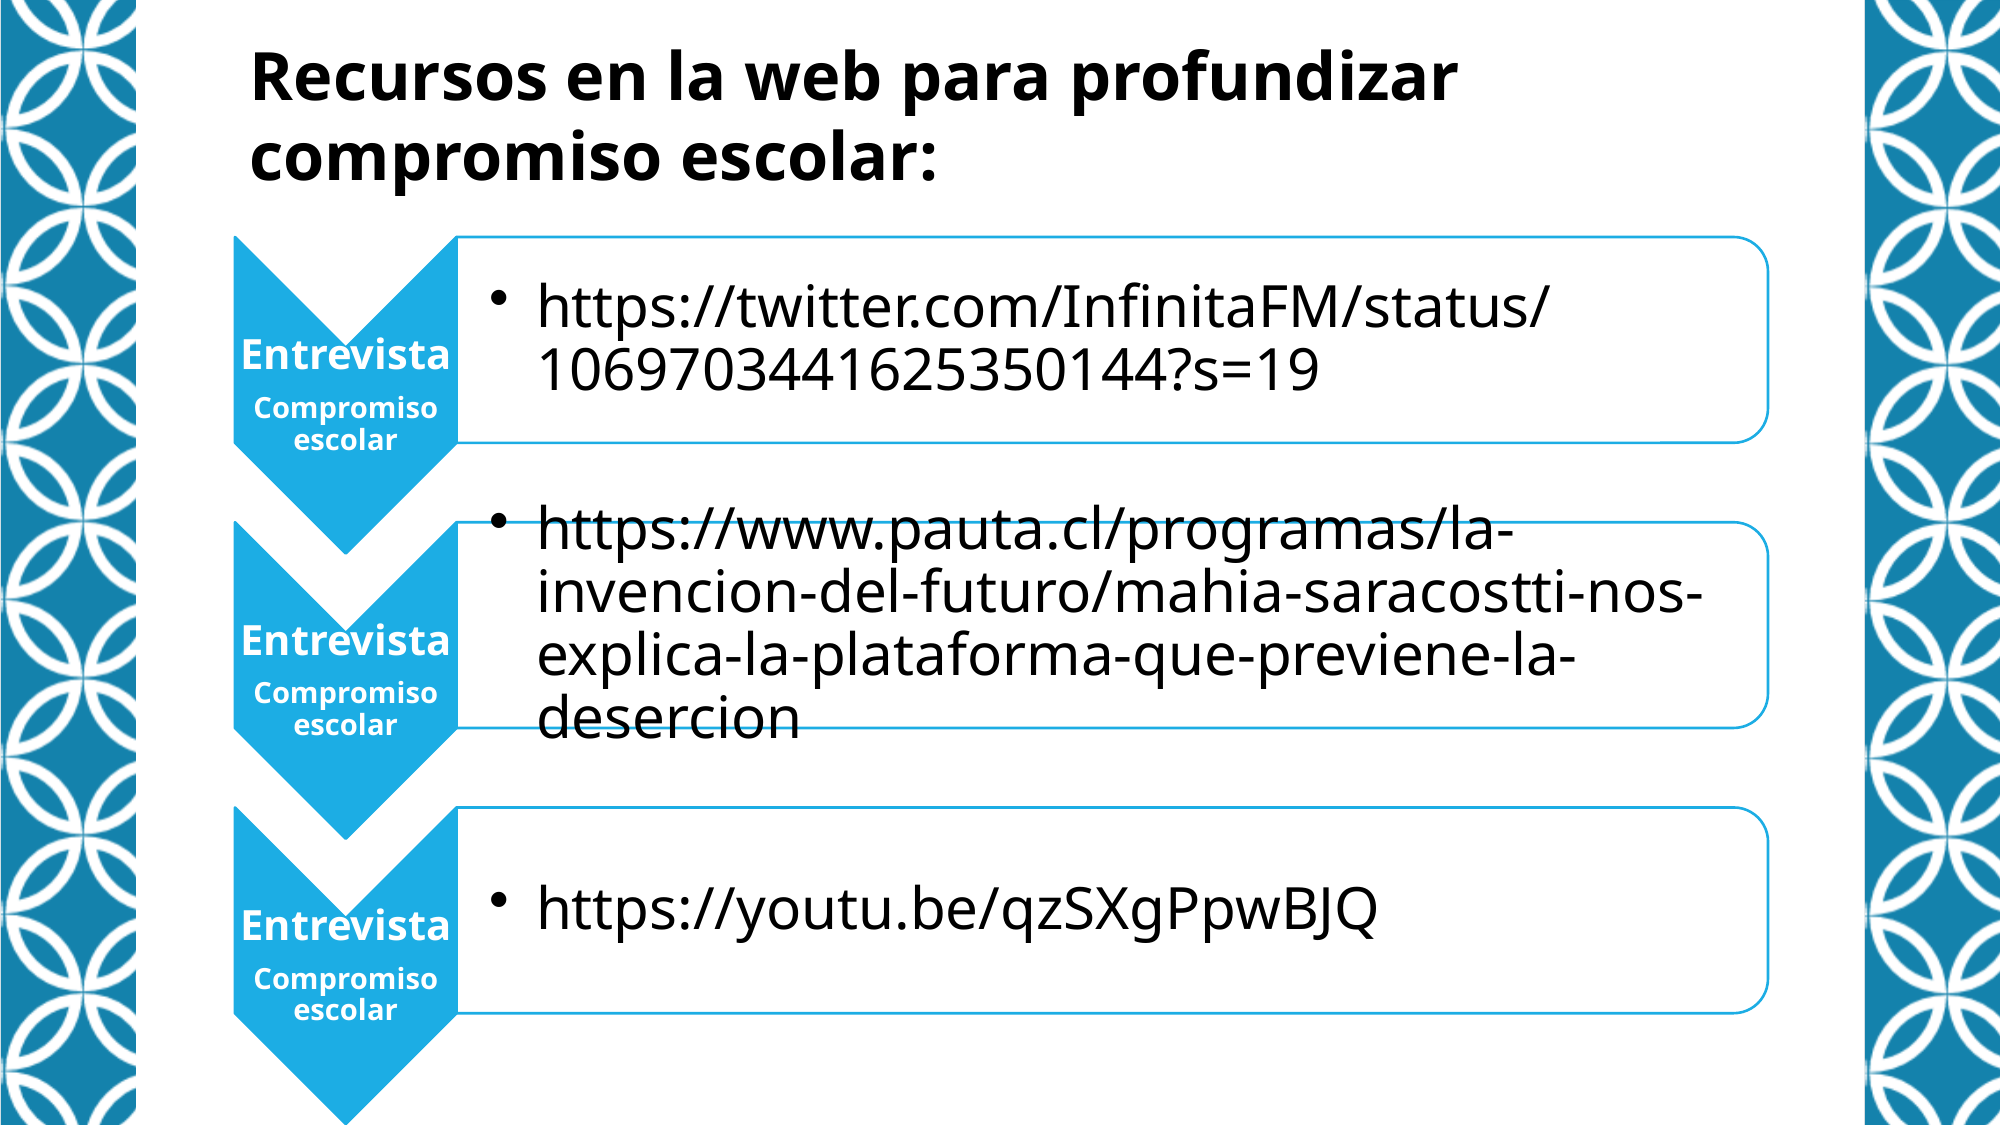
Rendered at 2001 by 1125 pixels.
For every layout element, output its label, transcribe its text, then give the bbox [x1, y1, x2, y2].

picture [1863, 0, 2000, 1125]
text_box Recursos en la web para profundizar compromiso escolar: [234, 26, 1791, 202]
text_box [234, 235, 1769, 1125]
picture [0, 0, 137, 1125]
